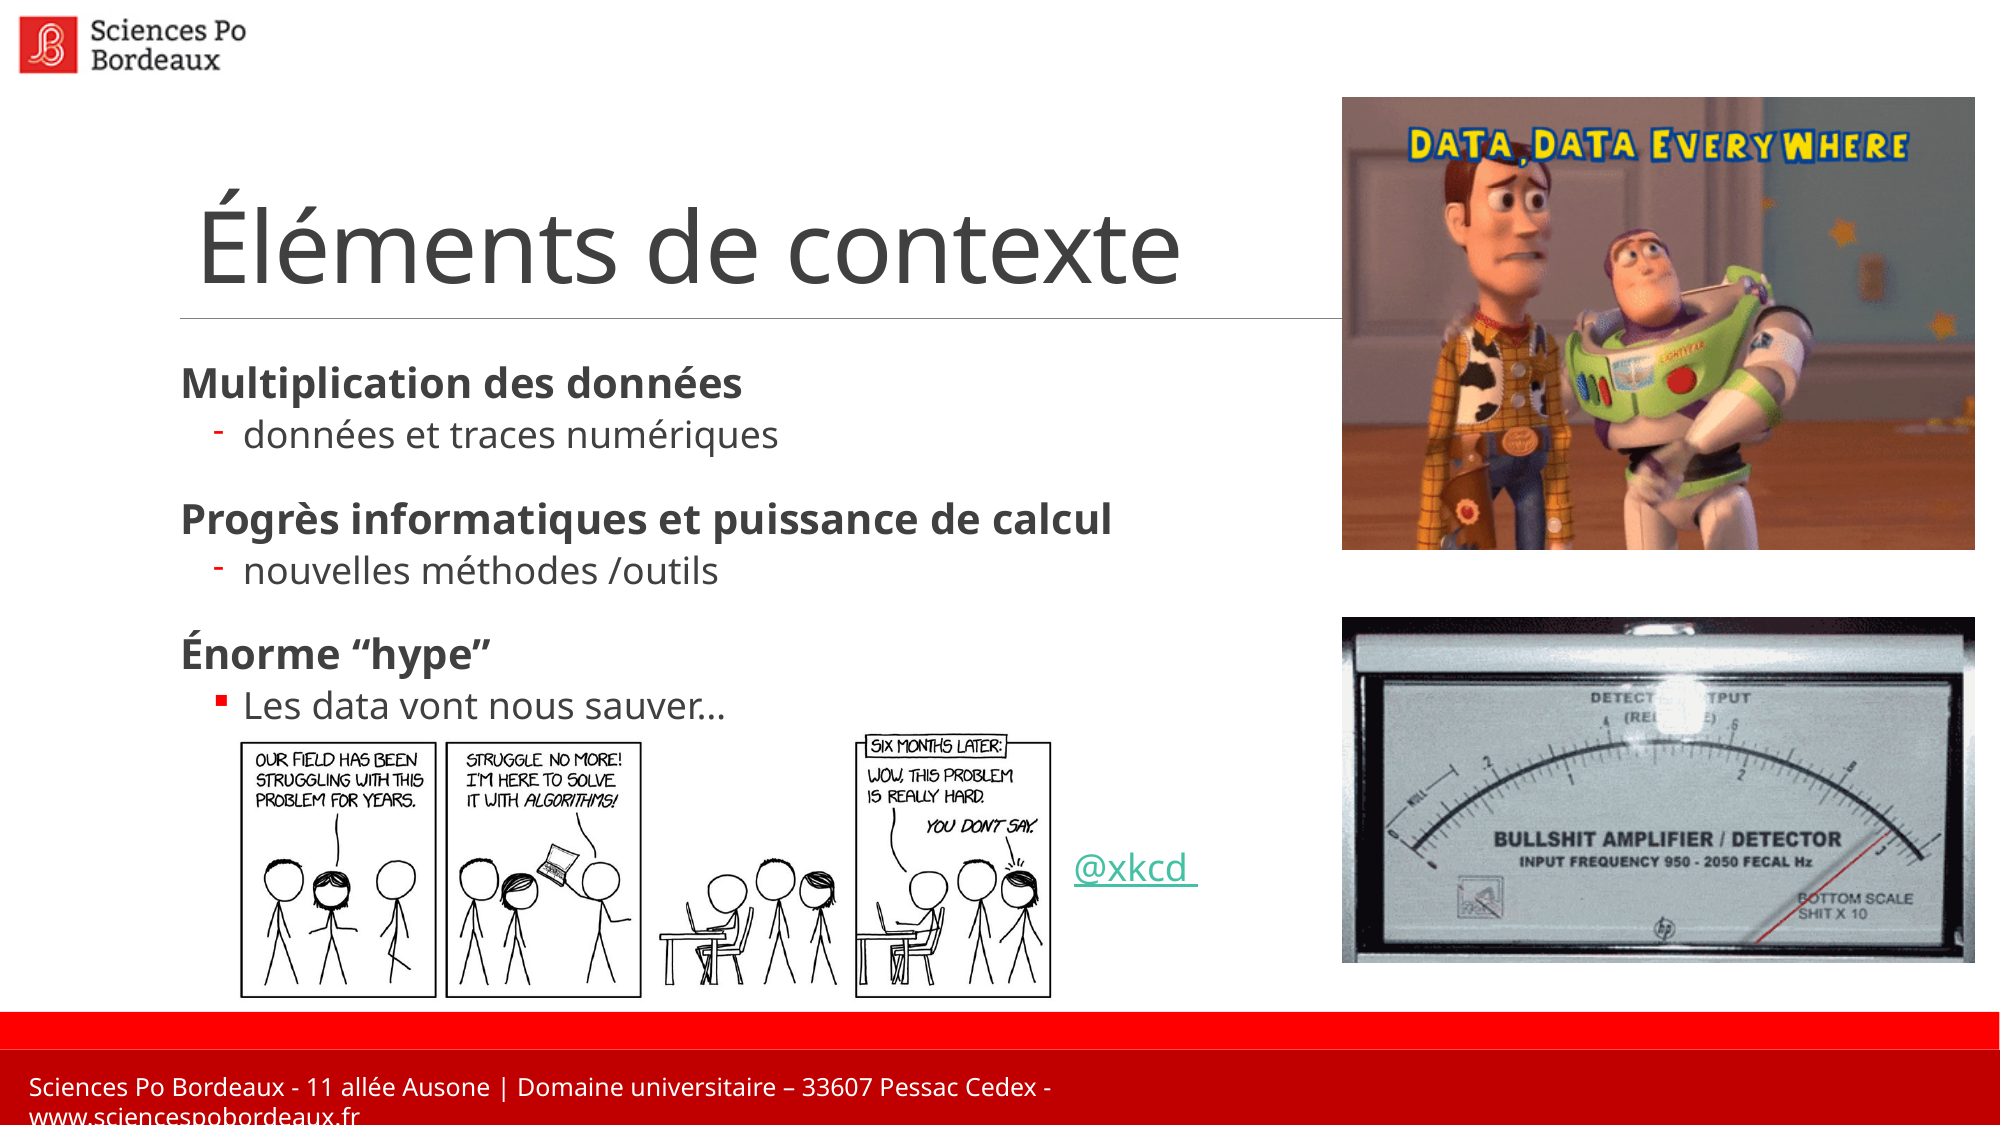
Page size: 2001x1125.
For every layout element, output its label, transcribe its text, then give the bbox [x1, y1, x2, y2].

picture [1342, 617, 1975, 964]
picture [1342, 97, 1975, 550]
list Multiplication des données données et traces numériques Progrès informatiques et puissance de calcul nouvelles méthodes /outils Énorme “hype” Les data vont nous sauver… [180, 355, 1830, 963]
text_box @xkcd [1072, 836, 1213, 902]
picture [226, 725, 1065, 1008]
title Éléments de contexte [180, 73, 1830, 312]
picture [0, 0, 266, 97]
